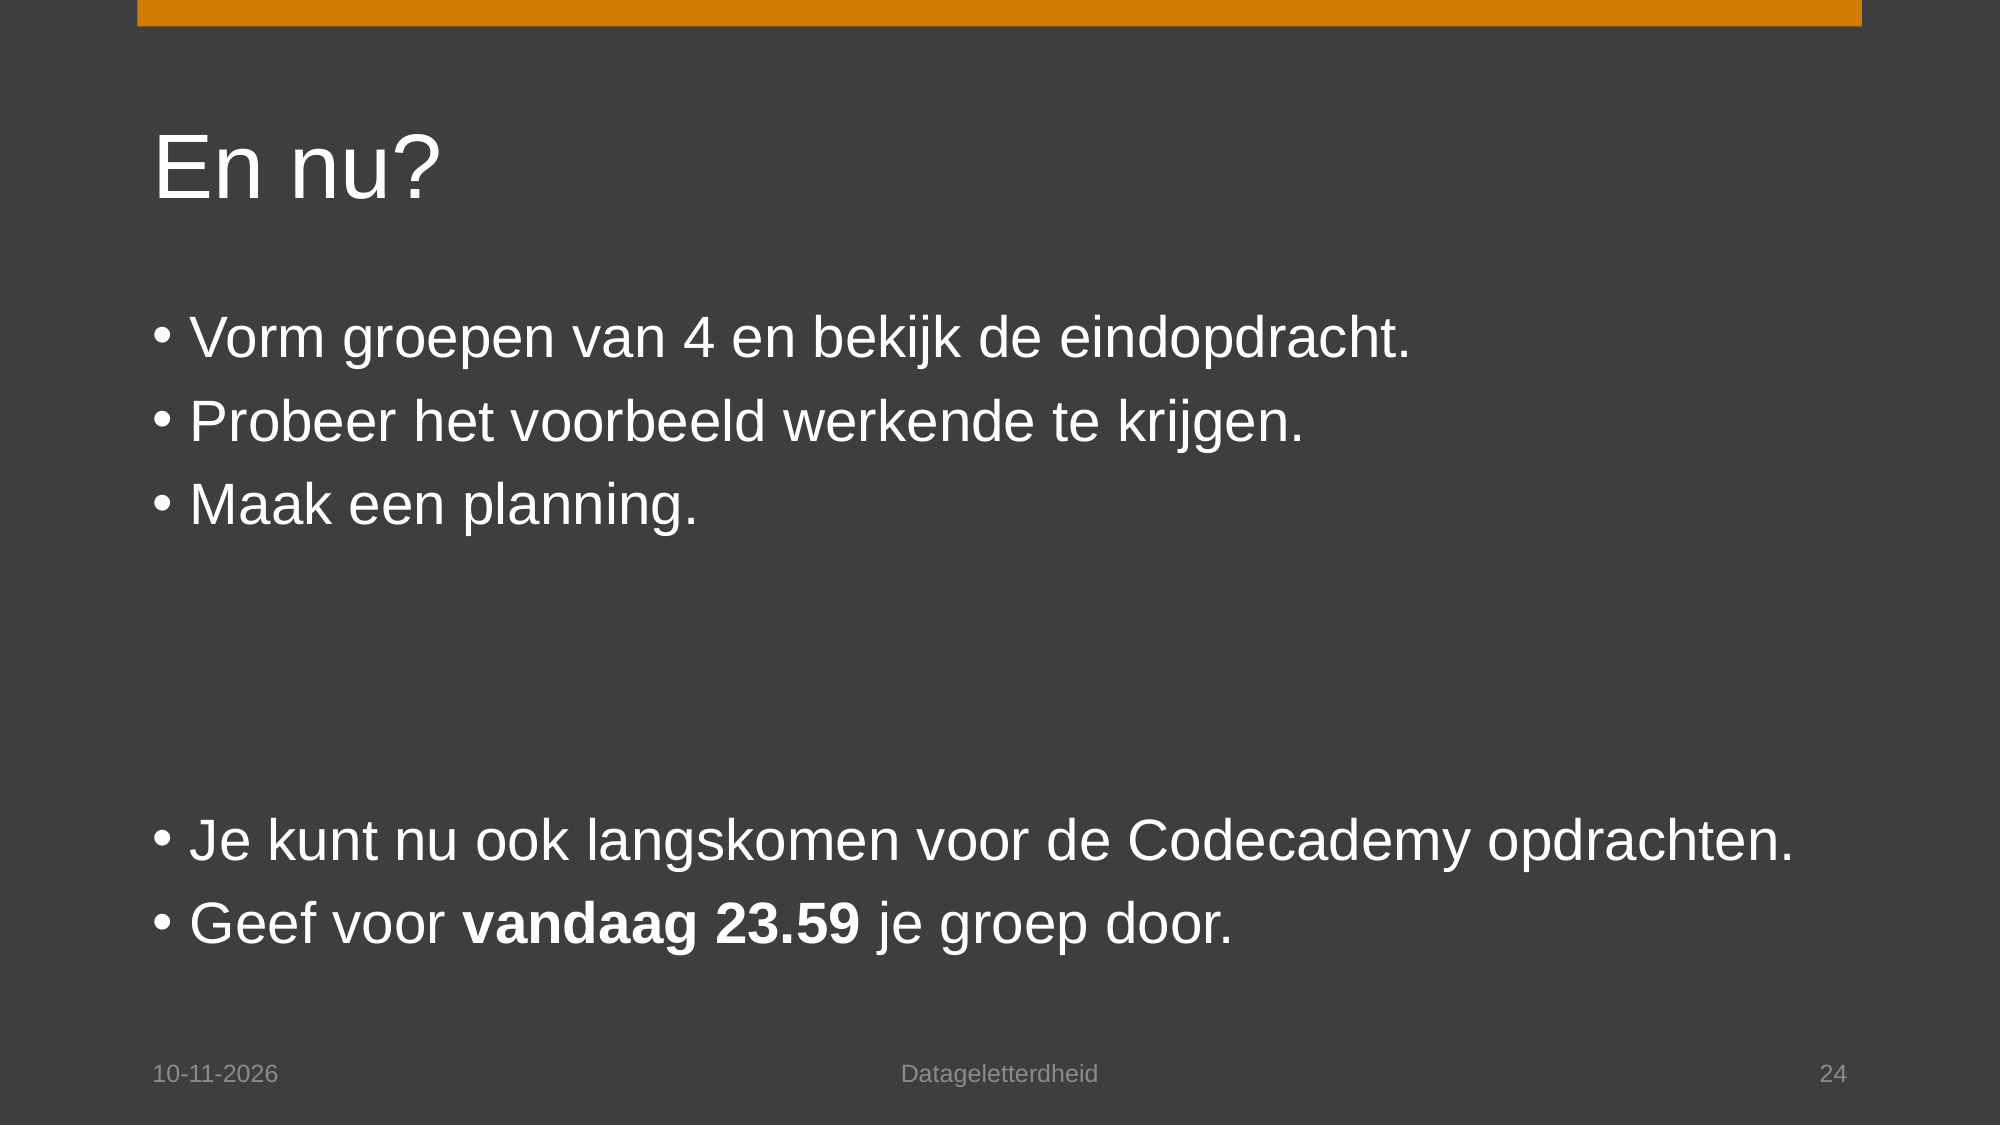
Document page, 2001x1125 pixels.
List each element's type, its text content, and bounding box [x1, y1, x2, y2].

title En nu? [137, 59, 1863, 278]
list Vorm groepen van 4 en bekijk de eindopdracht. Probeer het voorbeeld werkende te krijgen. Maak een planning. Je kunt nu ook langskomen voor de Codecademy opdrachten. Geef voor vandaag 23.59 je groep door. [137, 299, 1863, 981]
footer Datageletterdheid [662, 1042, 1338, 1103]
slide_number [137, 1042, 588, 1103]
slide_number 24 [1412, 1042, 1863, 1103]
